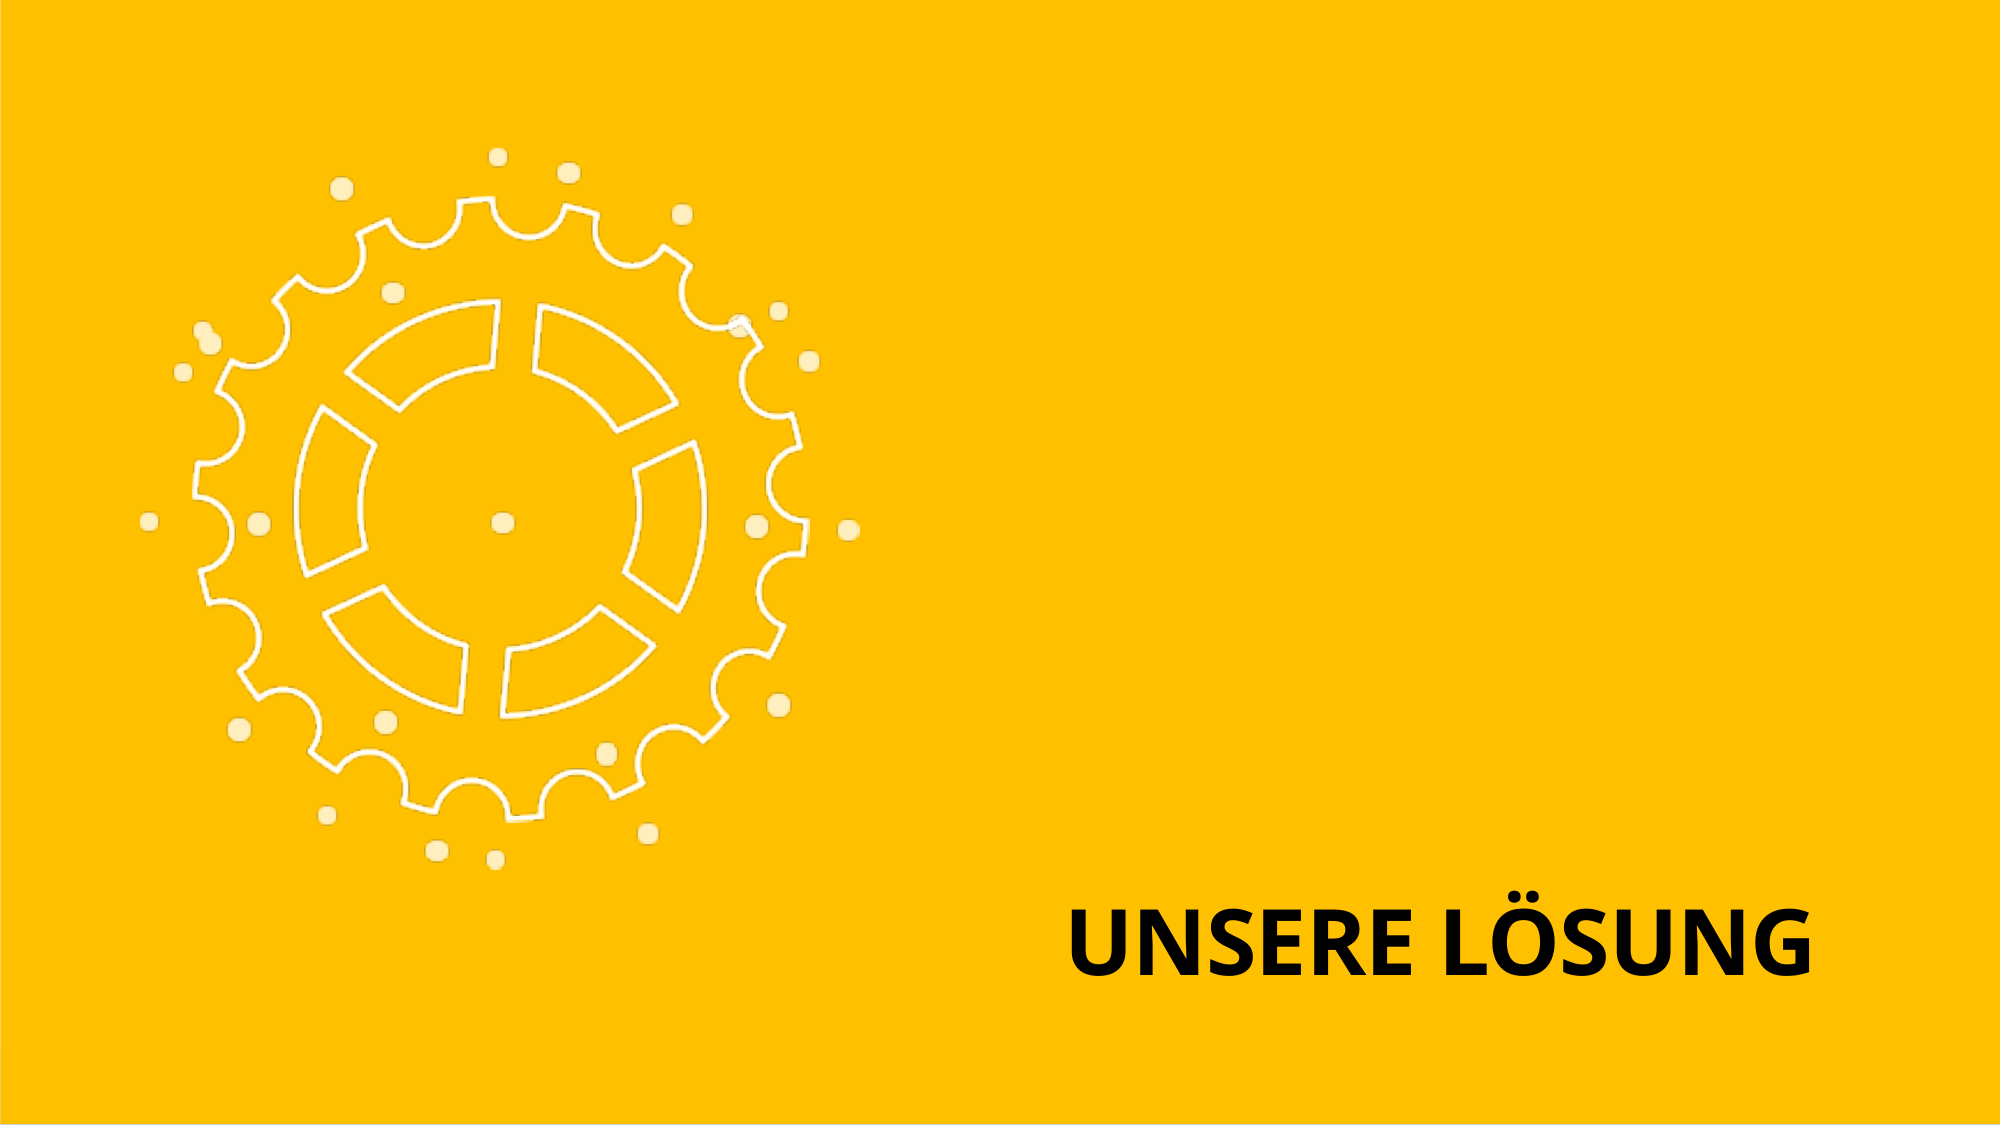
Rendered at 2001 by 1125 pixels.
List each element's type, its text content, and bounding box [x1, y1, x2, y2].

picture [140, 148, 860, 871]
text_box UNSERE LÖSUNG [943, 823, 1939, 1001]
text_box [0, 0, 2000, 1125]
